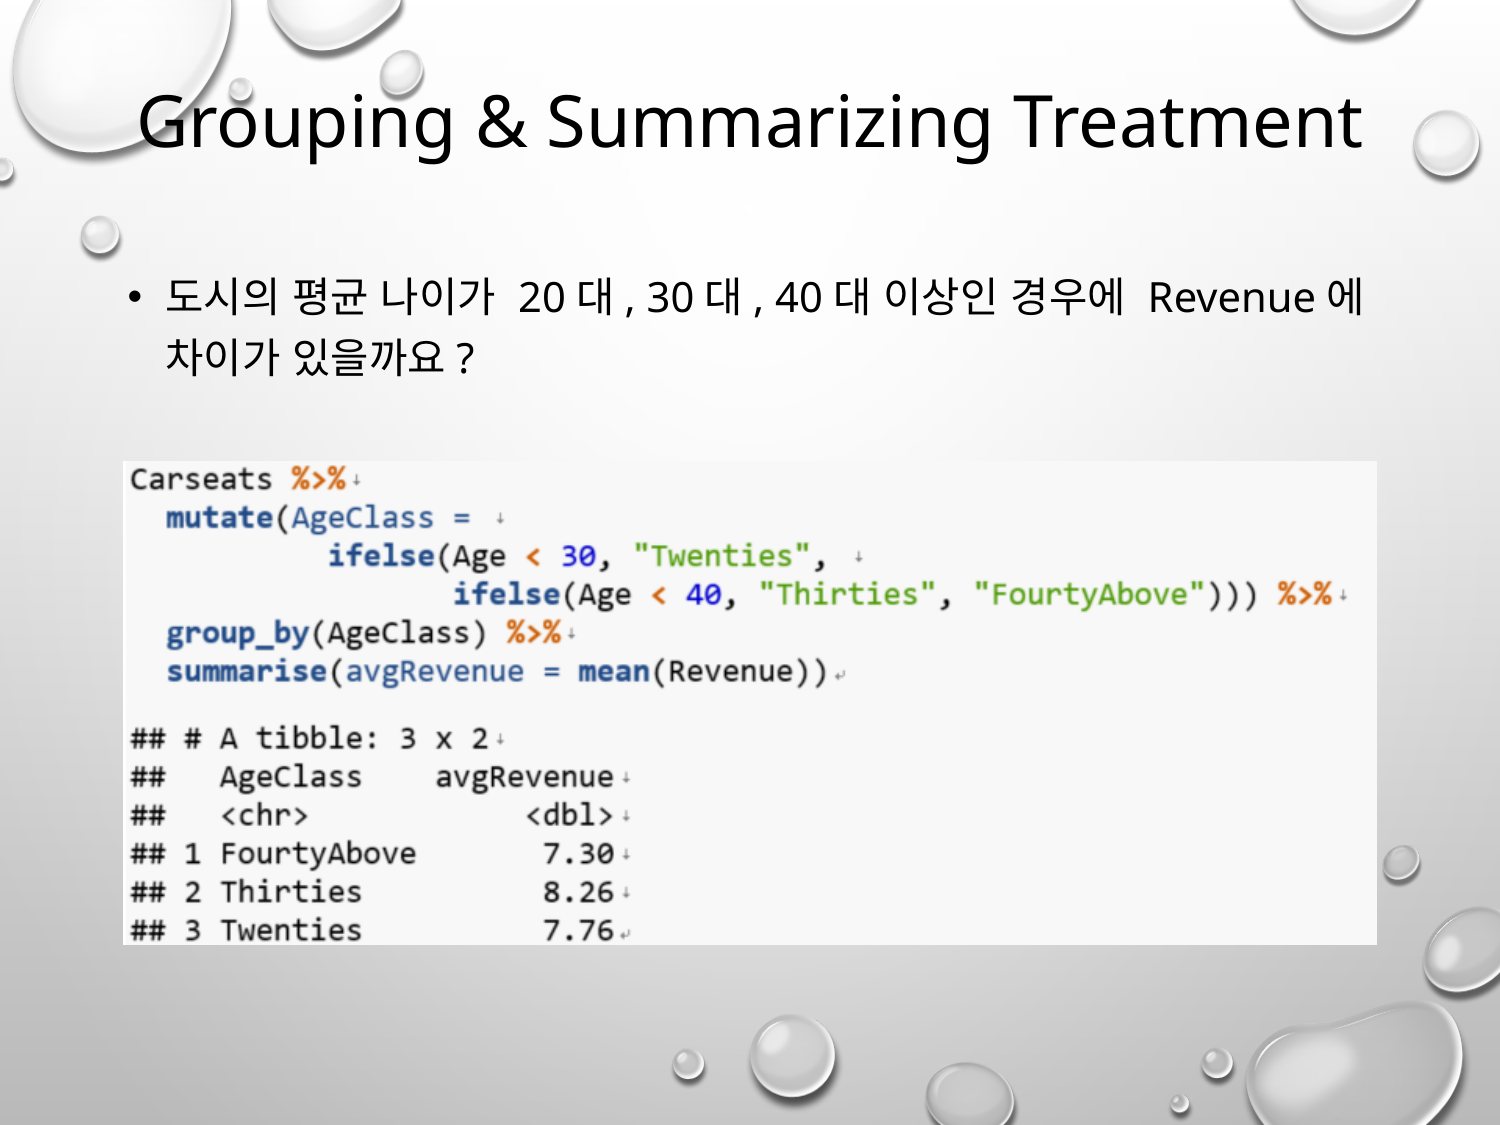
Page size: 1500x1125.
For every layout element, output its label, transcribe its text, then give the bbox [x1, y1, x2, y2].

text_box Grouping & Summarizing Treatment [112, 68, 1388, 181]
picture [0, 0, 1500, 1125]
text_box 도시의 평균 나이가 20대, 30대, 40대 이상인 경우에 Revenue에 차이가 있을까요? [112, 253, 1388, 393]
